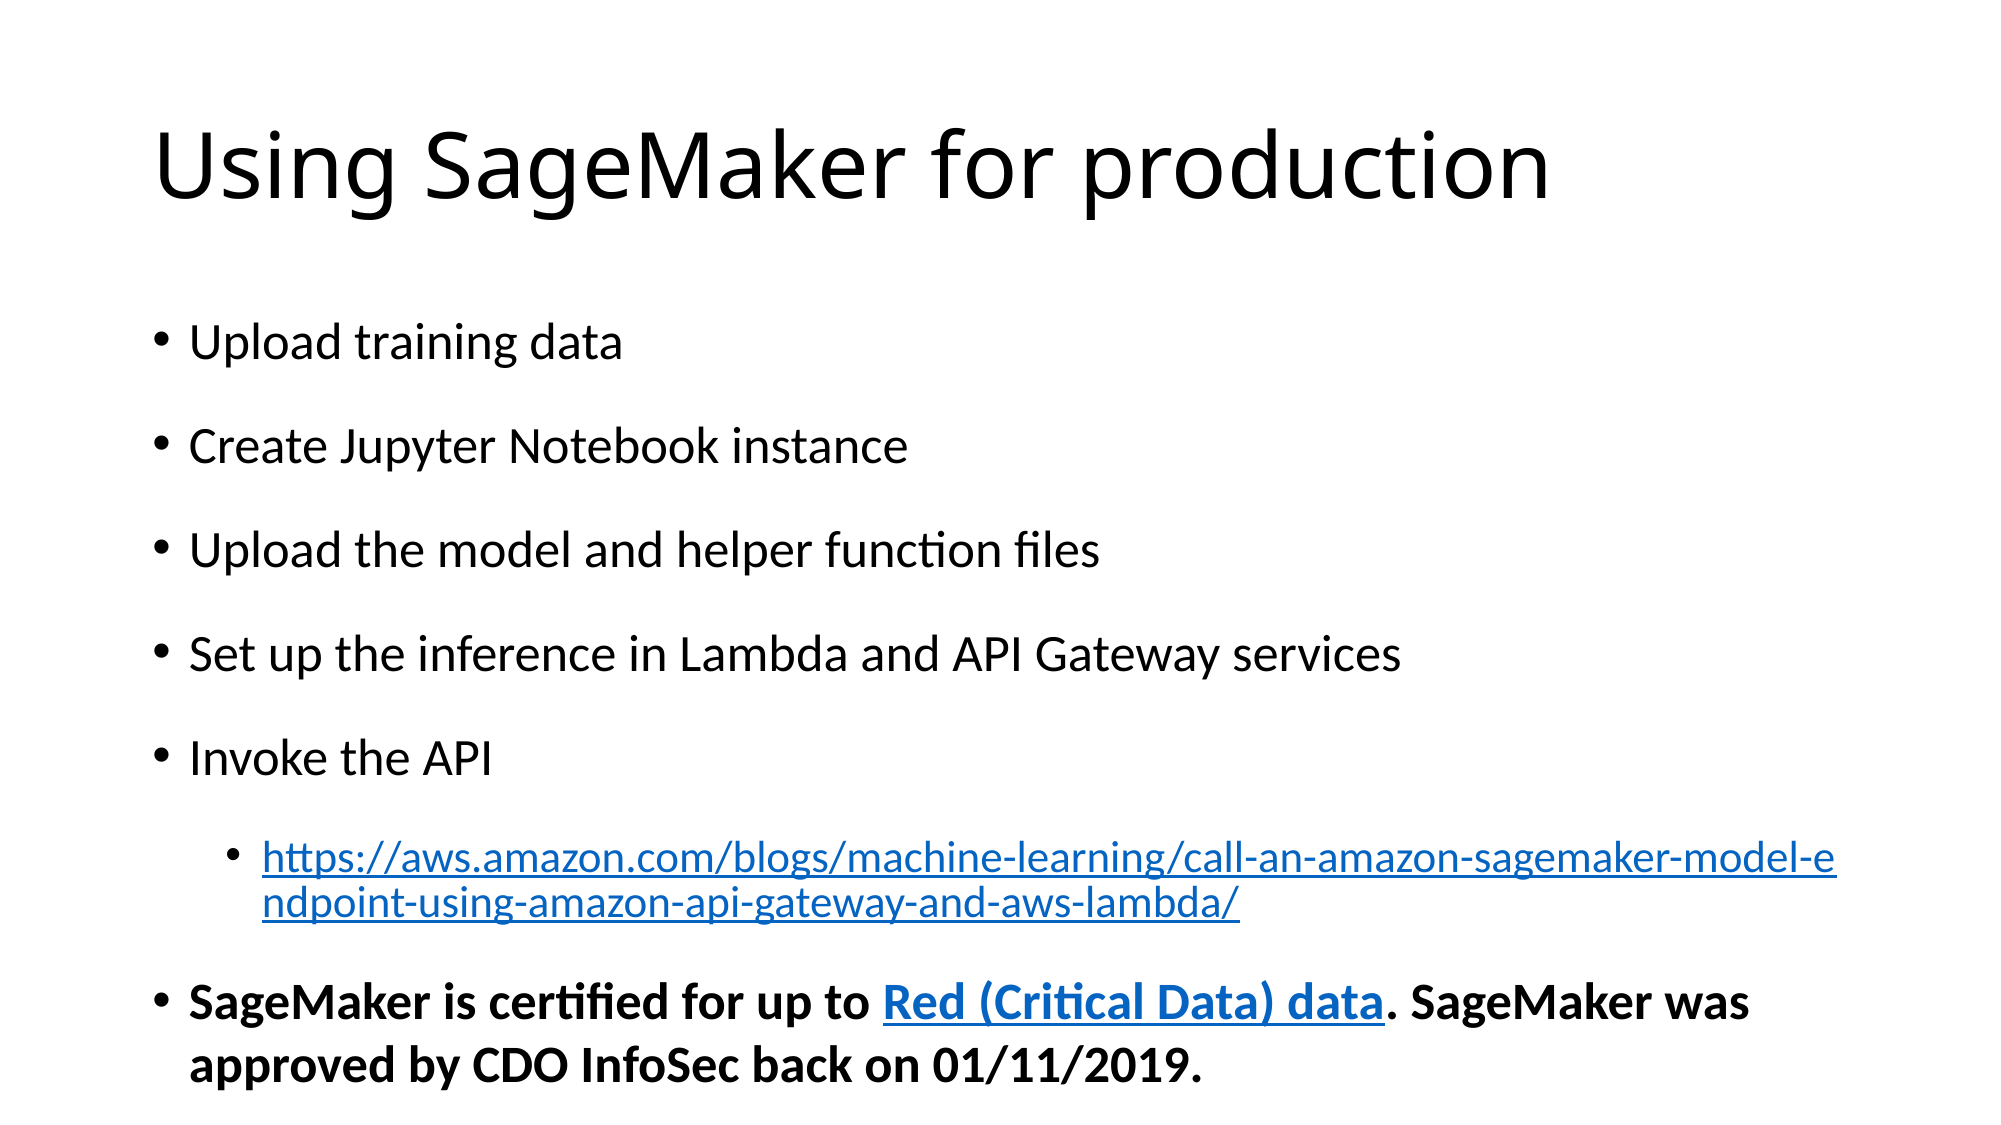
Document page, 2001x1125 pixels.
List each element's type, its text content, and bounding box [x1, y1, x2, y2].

title Using SageMaker for production [137, 59, 1863, 278]
list Upload training data Create Jupyter Notebook instance Upload the model and helper function files Set up the inference in Lambda and API Gateway services Invoke the API https://aws.amazon.com/blogs/machine-learning/call-an-amazon-sagemaker-model-endpoint-using-amazon-api-gateway-and-aws-lambda/ SageMaker is certified for up to Red (Critical Data) data. SageMaker was approved by CDO InfoSec back on 01/11/2019. [137, 299, 1863, 1062]
